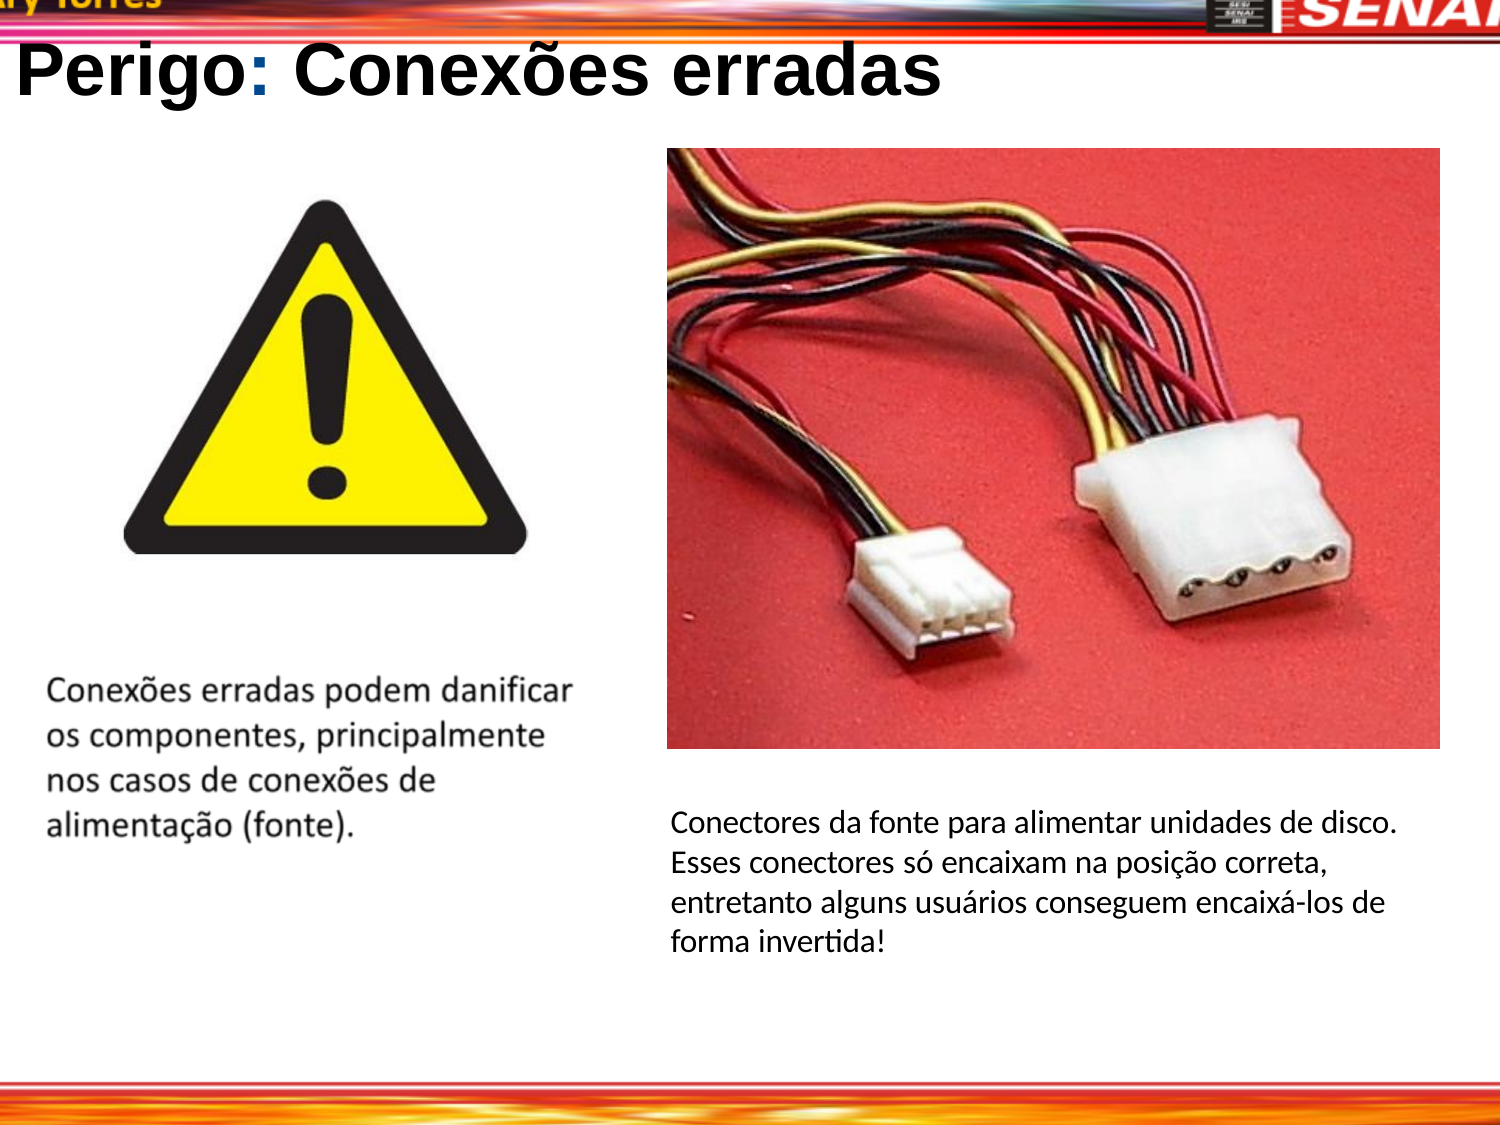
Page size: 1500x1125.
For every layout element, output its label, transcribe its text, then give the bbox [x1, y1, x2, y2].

title Perigo: Conexões erradas [12, 17, 947, 208]
picture [0, 0, 1500, 1125]
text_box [20, 651, 608, 872]
text_box Conectores da fonte para alimentar unidades de disco. Esses conectores só encaixam na posição correta, entretanto alguns usuários conseguem encaixá-los de forma invertida! [668, 797, 1409, 960]
